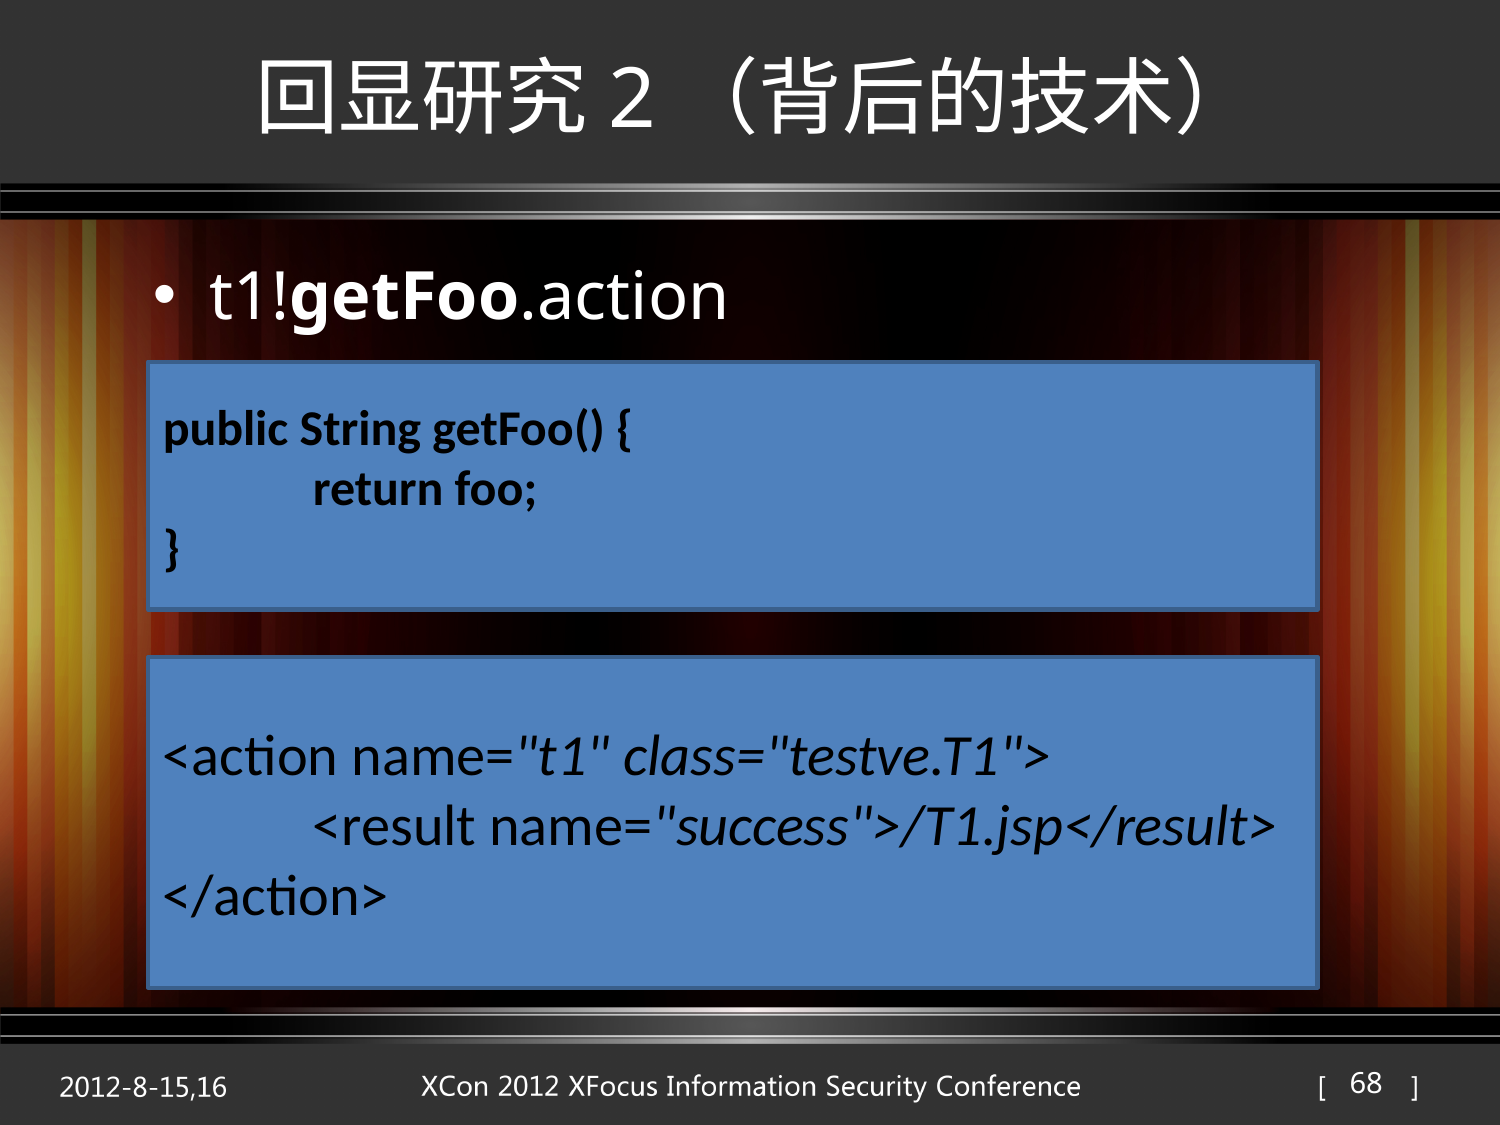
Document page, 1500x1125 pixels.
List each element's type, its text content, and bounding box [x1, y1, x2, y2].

text_box public String getFoo() { return foo; } [146, 360, 1320, 612]
slide_number 68 [1325, 1054, 1408, 1114]
list t1!getFoo.action [138, 245, 1376, 988]
title 回显研究2（背后的技术） [138, 0, 1376, 188]
picture [0, 0, 1500, 1125]
text_box <action name="t1" class="testve.T1"> <result name="success">/T1.jsp</result> </action> [146, 655, 1320, 990]
